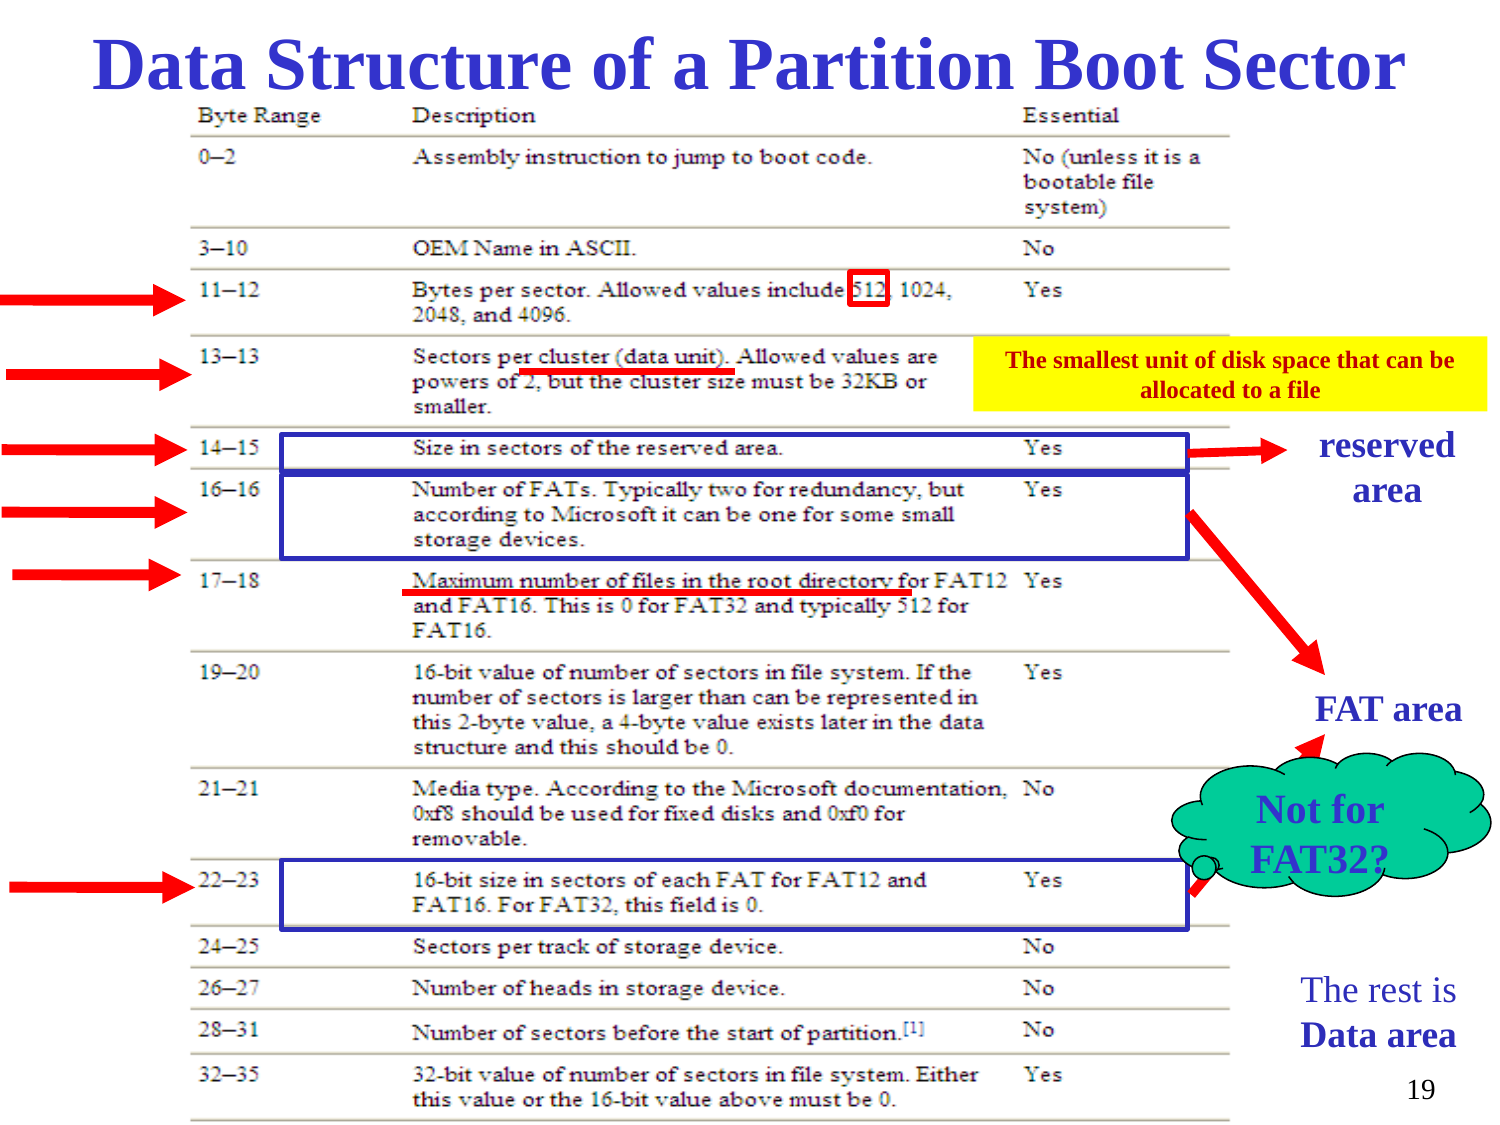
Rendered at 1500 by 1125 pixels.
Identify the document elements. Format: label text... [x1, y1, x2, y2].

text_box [1190, 733, 1326, 895]
slide_number 19 [1324, 1063, 1452, 1125]
text_box reserved area [1287, 412, 1488, 518]
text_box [1188, 512, 1326, 676]
picture [183, 101, 1268, 1125]
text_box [1187, 449, 1288, 454]
text_box The rest is Data area [1273, 957, 1488, 1063]
text_box The smallest unit of disk space that can be allocated to a file [1273, 336, 1488, 412]
title Data Structure of a Partition Boot Sector [74, 15, 1426, 104]
text_box FAT area [1300, 676, 1500, 737]
text_box Not for FAT32? [1329, 753, 1491, 897]
